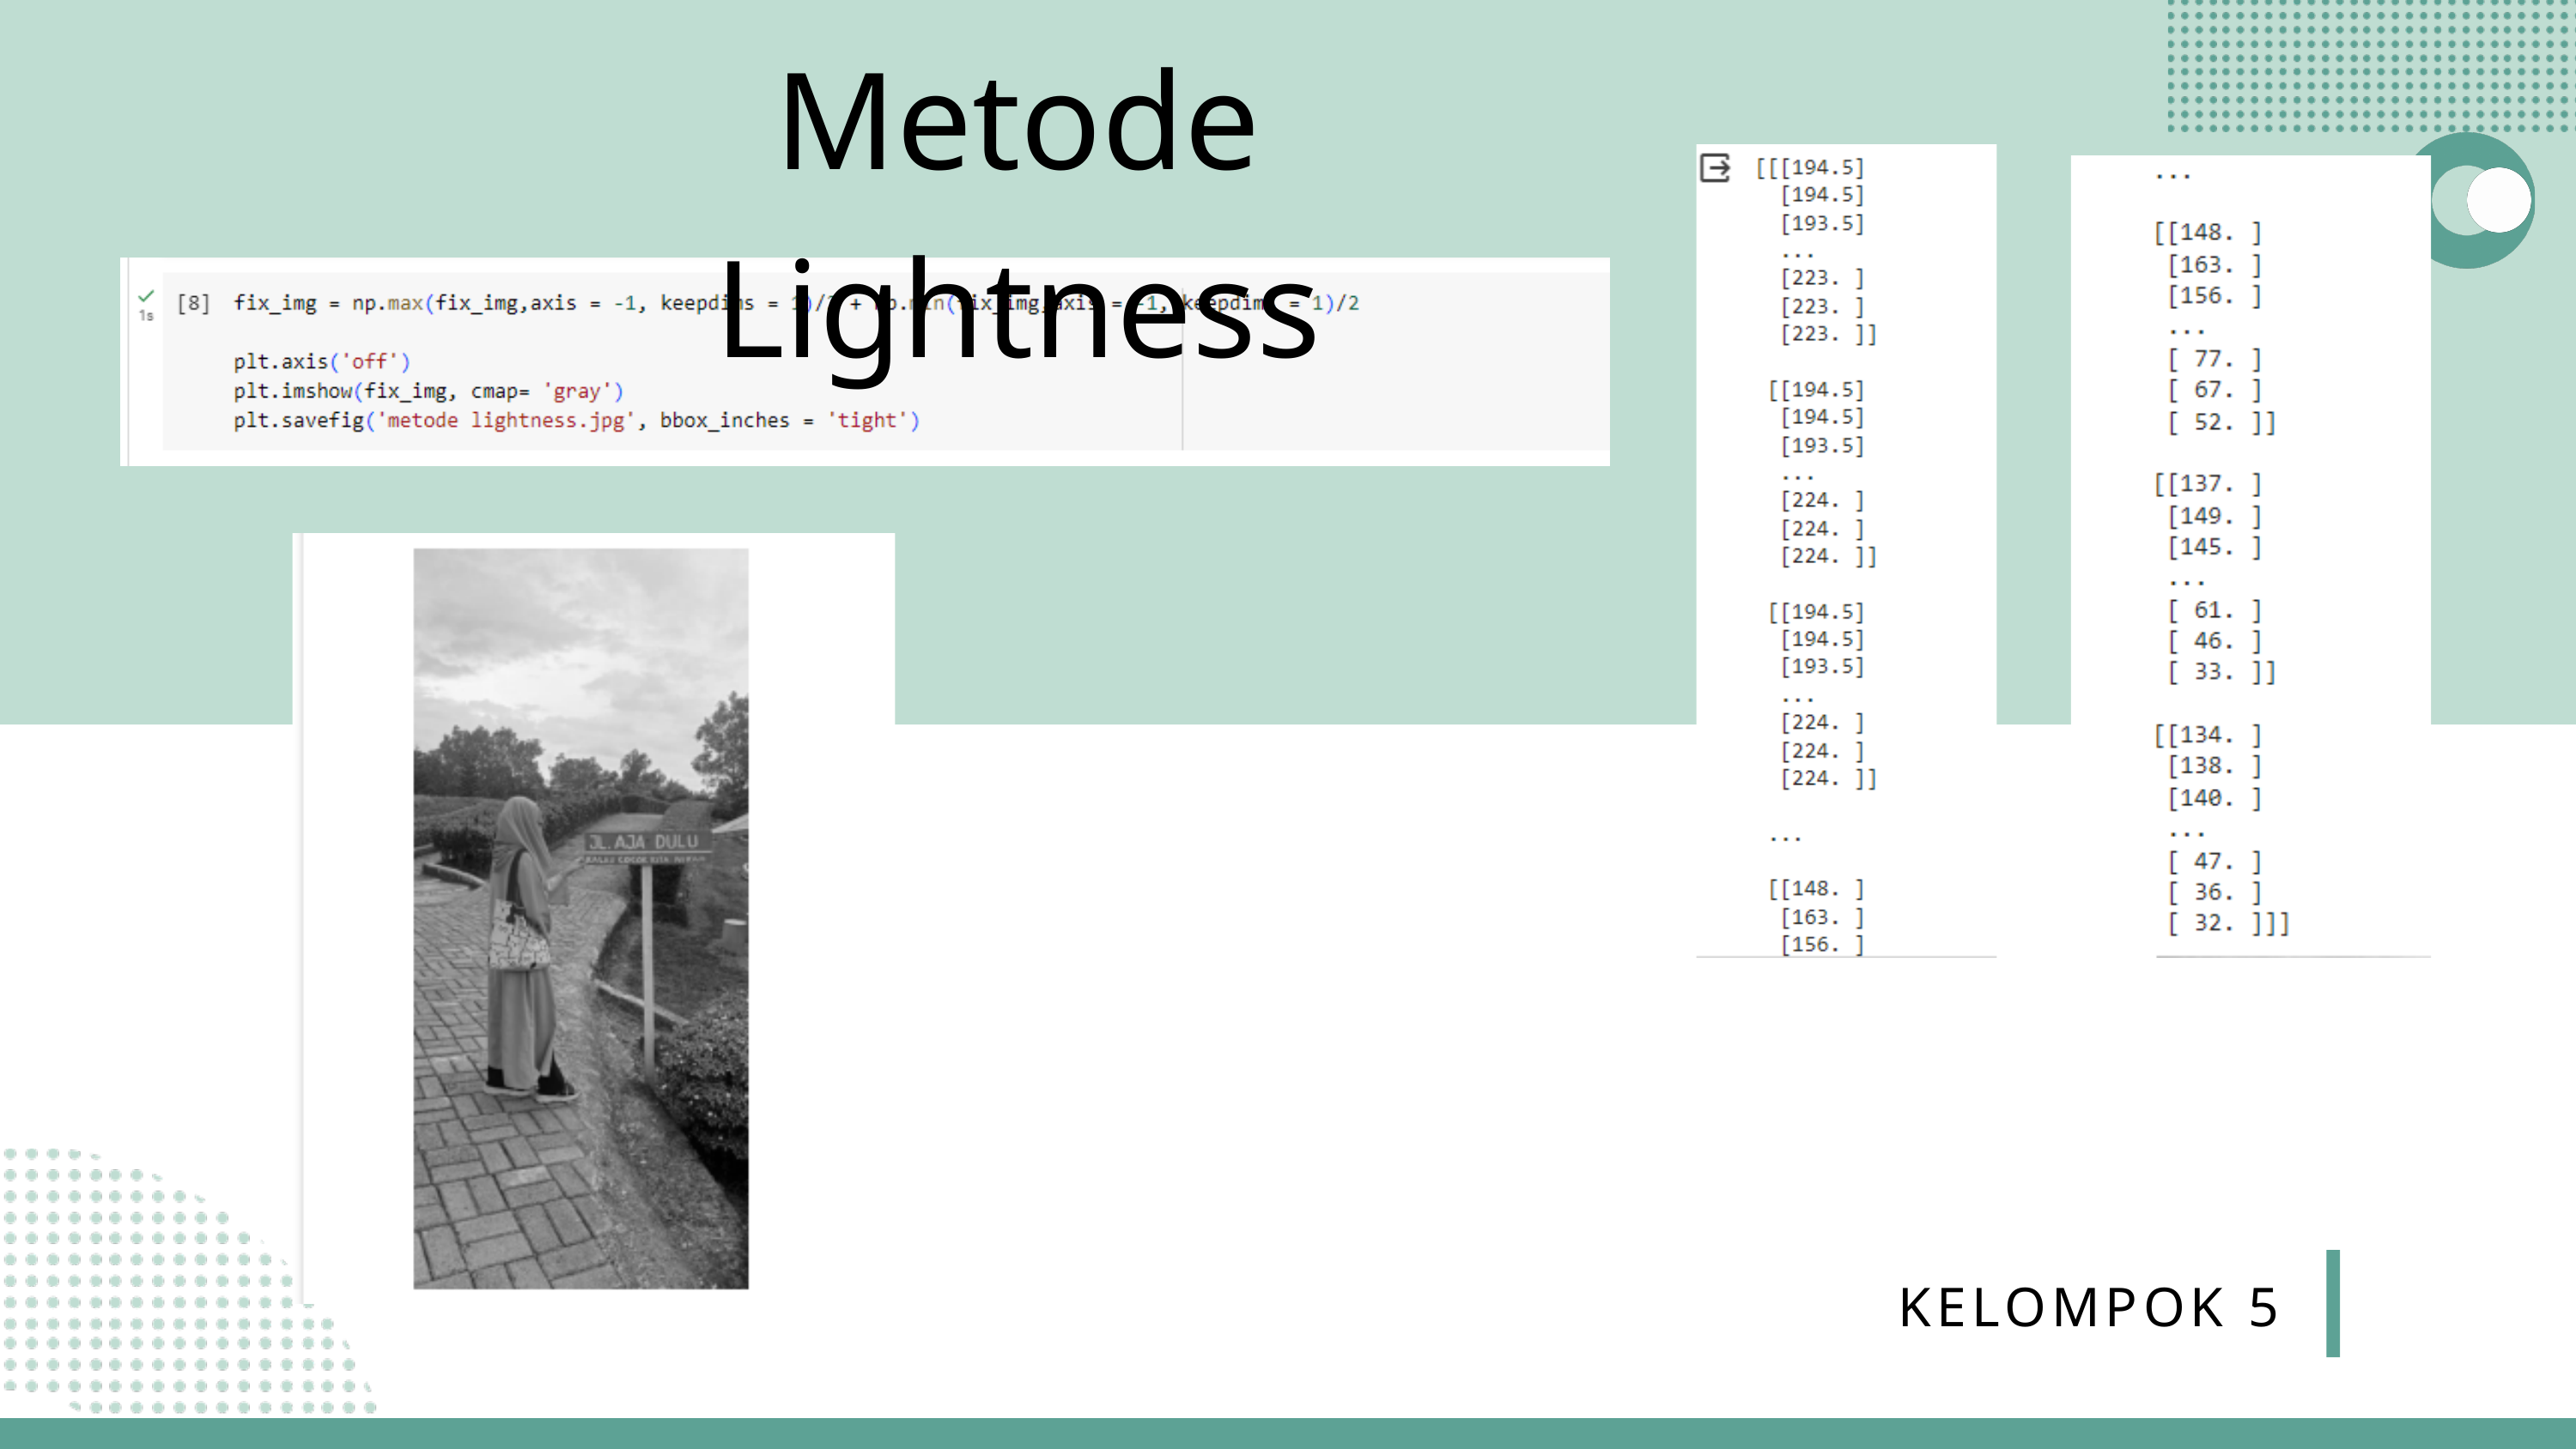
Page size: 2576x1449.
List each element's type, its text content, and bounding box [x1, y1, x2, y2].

text_box [2070, 734, 2432, 958]
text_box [0, 0, 2576, 724]
text_box KELOMPOK 5 [1609, 1262, 2280, 1337]
text_box [1696, 734, 1997, 958]
text_box [292, 734, 896, 1304]
text_box [0, 1149, 398, 1418]
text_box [0, 1418, 2576, 1449]
